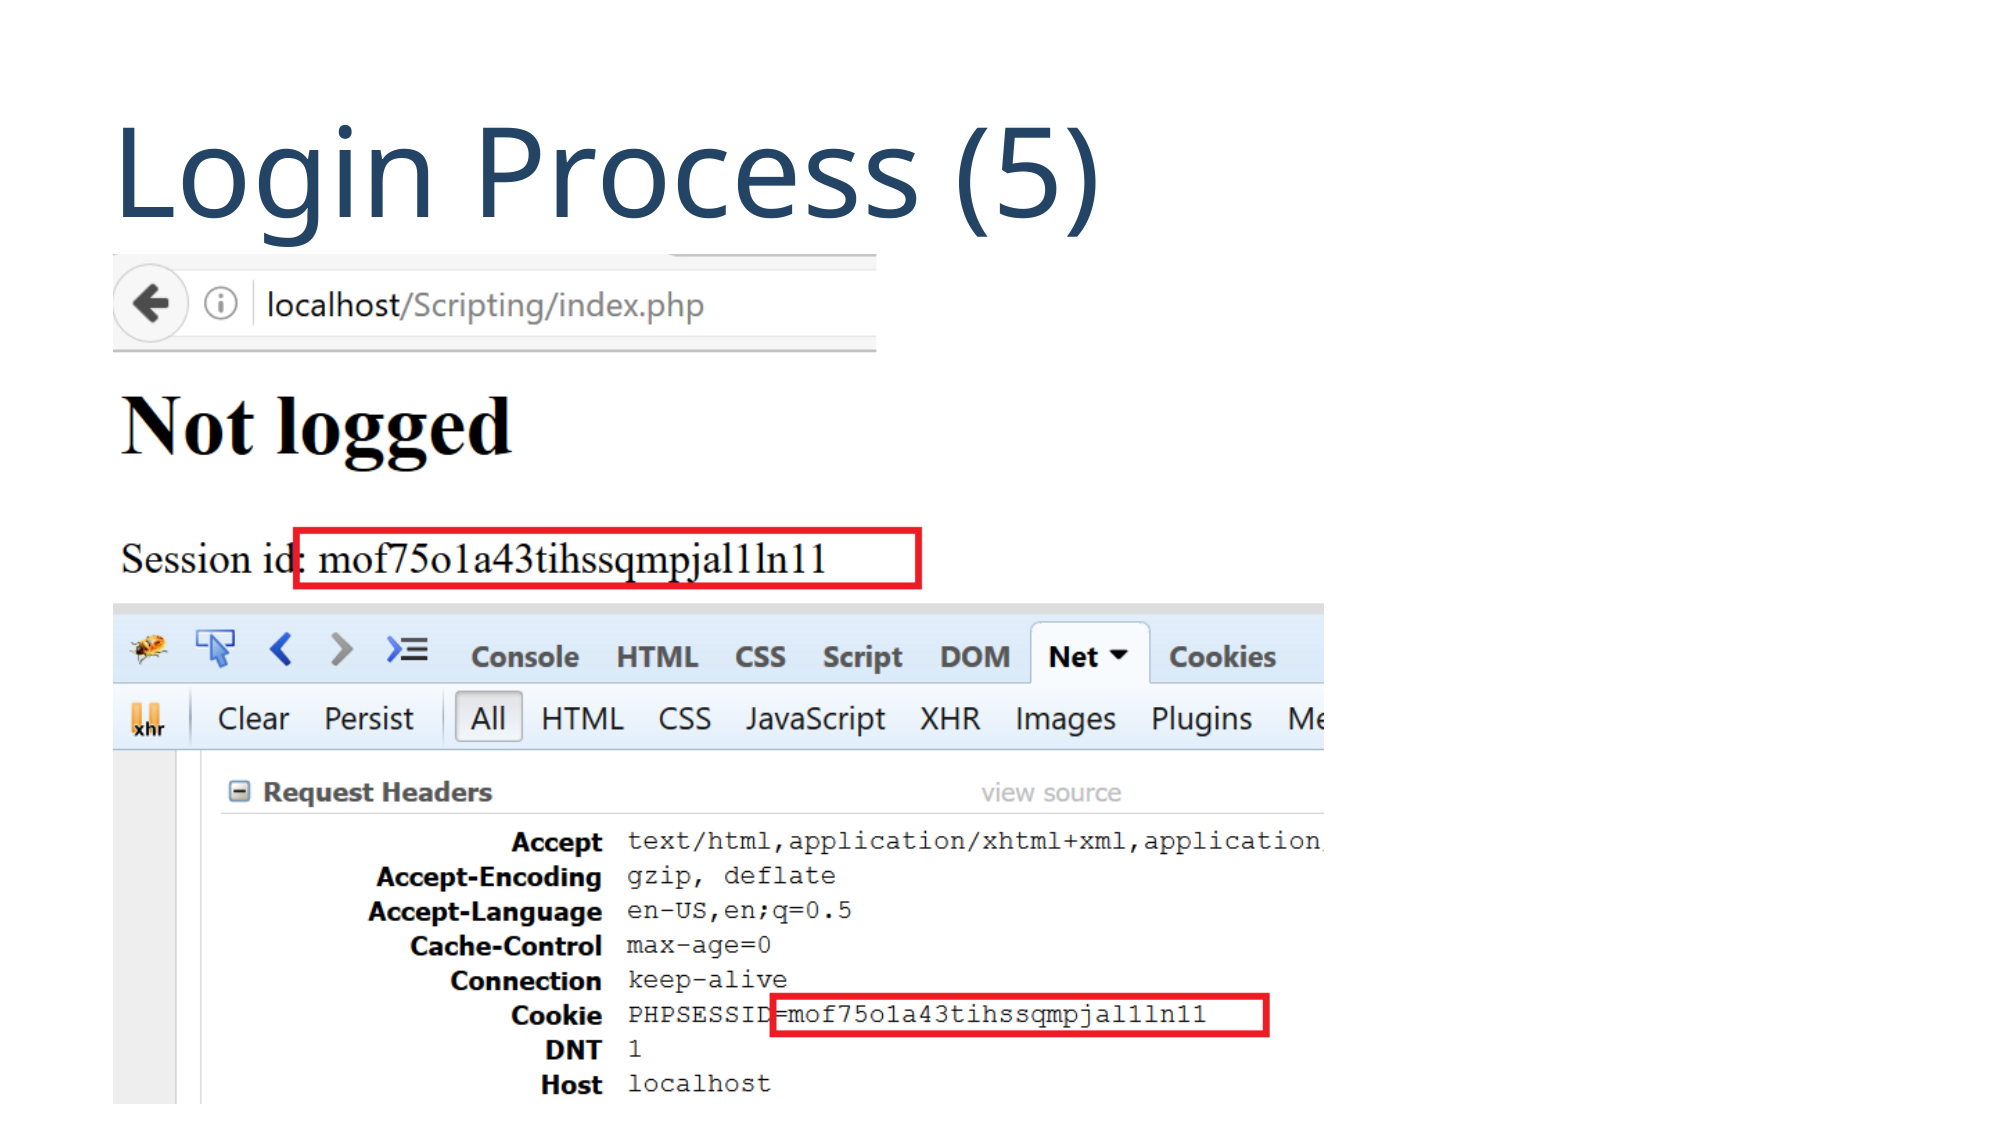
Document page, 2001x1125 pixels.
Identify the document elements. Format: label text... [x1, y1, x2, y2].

title Login Process (5) [96, 99, 1998, 255]
picture [113, 254, 1324, 1104]
